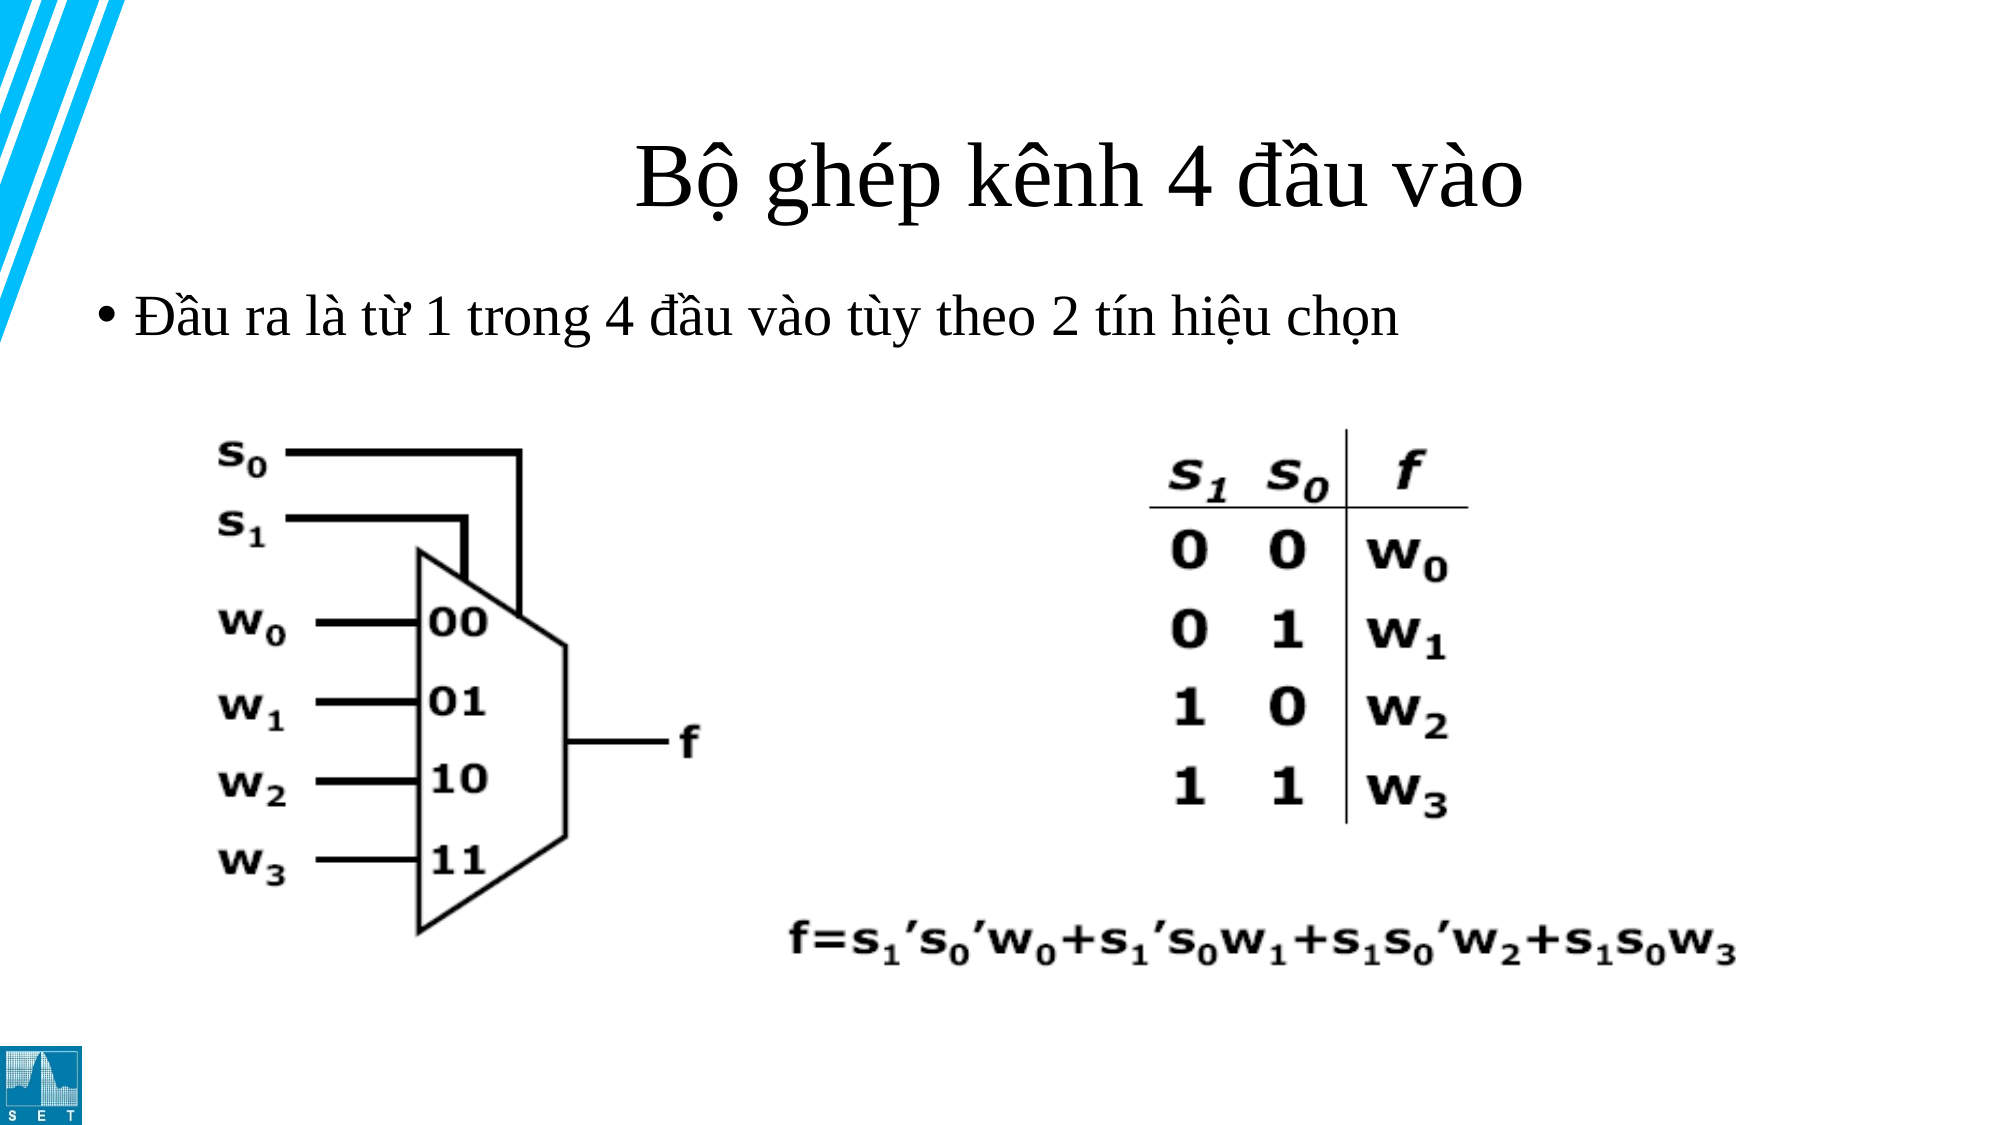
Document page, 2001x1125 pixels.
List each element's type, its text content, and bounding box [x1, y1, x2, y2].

picture [187, 418, 1751, 979]
picture [38, 1110, 45, 1121]
picture [6, 1051, 78, 1106]
text_box Bộ ghép kênh 4 đầu vào [619, 119, 1970, 308]
picture [67, 1110, 74, 1120]
text_box Đầu ra là từ 1 trong 4 đầu vào tùy theo 2 tín hiệu chọn [81, 277, 1820, 998]
picture [9, 1110, 16, 1121]
